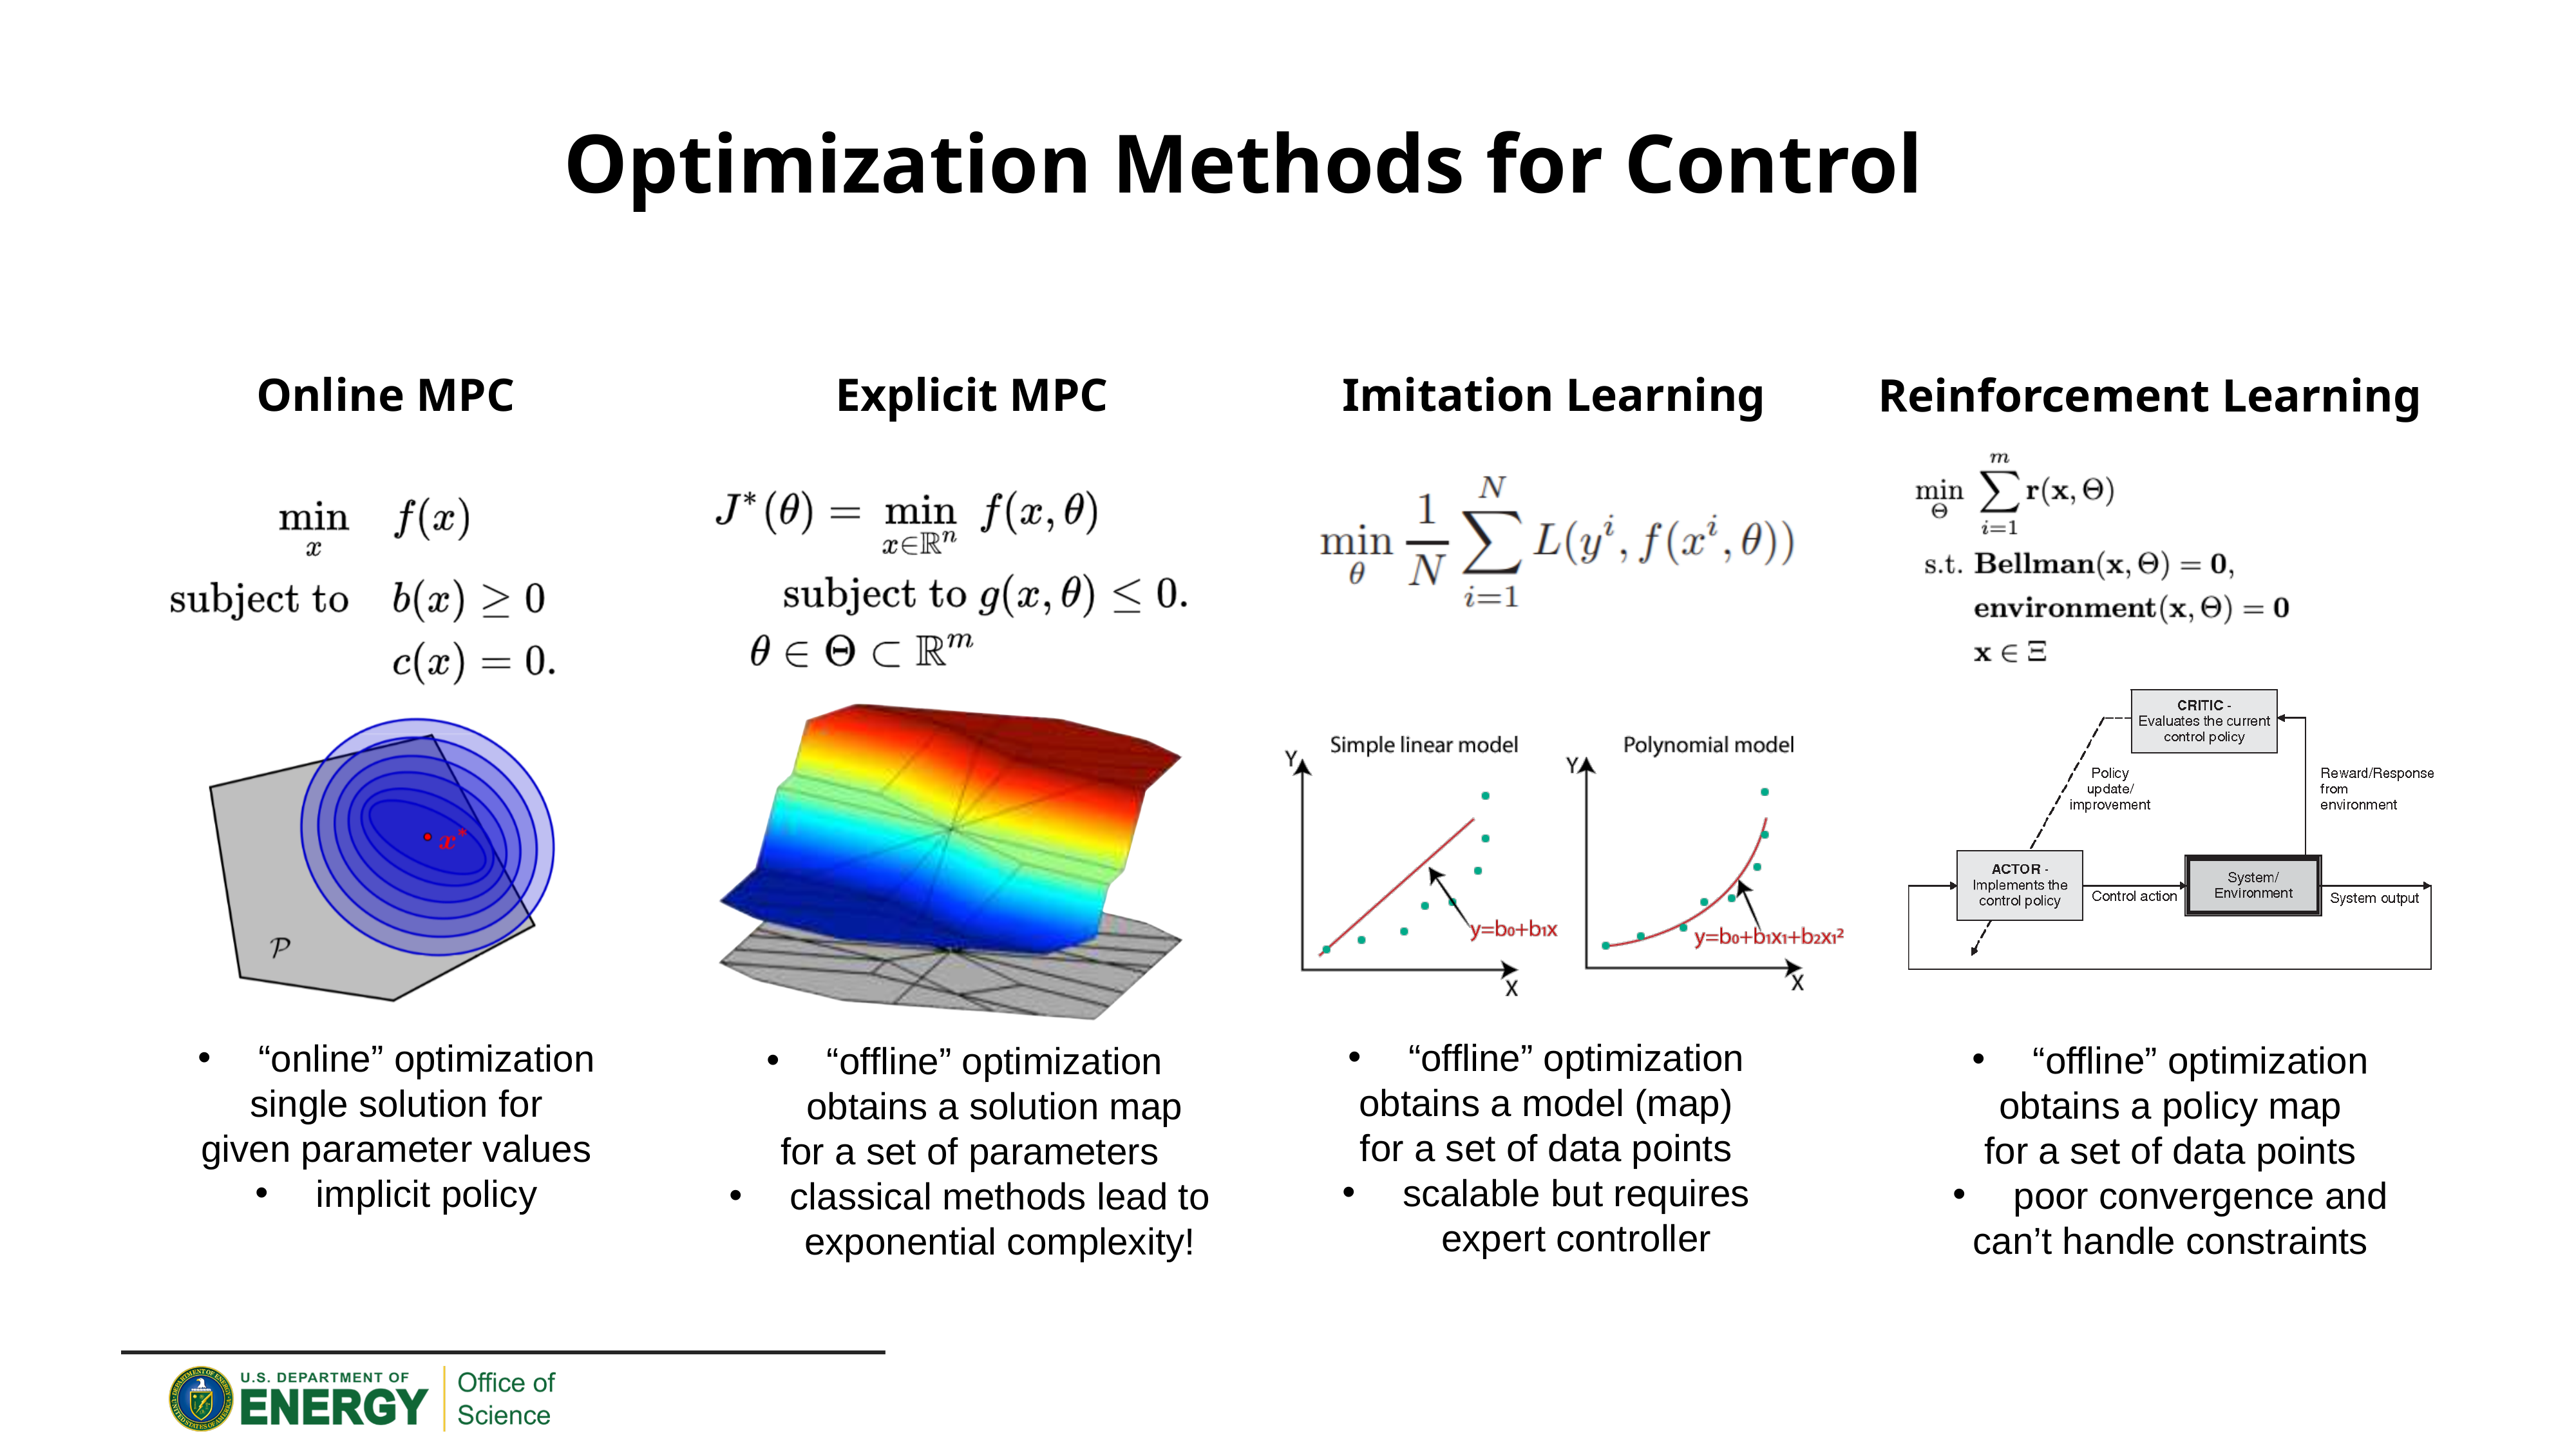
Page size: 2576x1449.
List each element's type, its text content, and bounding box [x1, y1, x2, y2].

text_box Explicit MPC [826, 362, 1119, 426]
text_box “online” optimization single solution for given parameter values implicit policy [188, 1029, 605, 1220]
title Optimization Methods for Control [563, 47, 2023, 215]
picture [169, 1366, 556, 1432]
picture [1282, 722, 1851, 1007]
text_box “offline” optimization obtains a model (map) for a set of data points scalable but requires expert controller [1284, 1029, 1808, 1264]
text_box “offline” optimization obtains a policy map for a set of data points poor convergence and can’t handle constraints [1944, 1031, 2398, 1267]
text_box Imitation Learning [1333, 362, 1776, 426]
text_box Reinforcement Learning [1868, 363, 2432, 426]
picture [701, 472, 1209, 1048]
picture [1900, 436, 2315, 681]
picture [1886, 689, 2455, 975]
text_box Online MPC [247, 362, 525, 426]
picture [1305, 458, 1799, 632]
picture [144, 471, 601, 1037]
text_box “offline” optimization obtains a solution map for a set of parameters classical methods lead to exponential complexity! [701, 1032, 1238, 1267]
